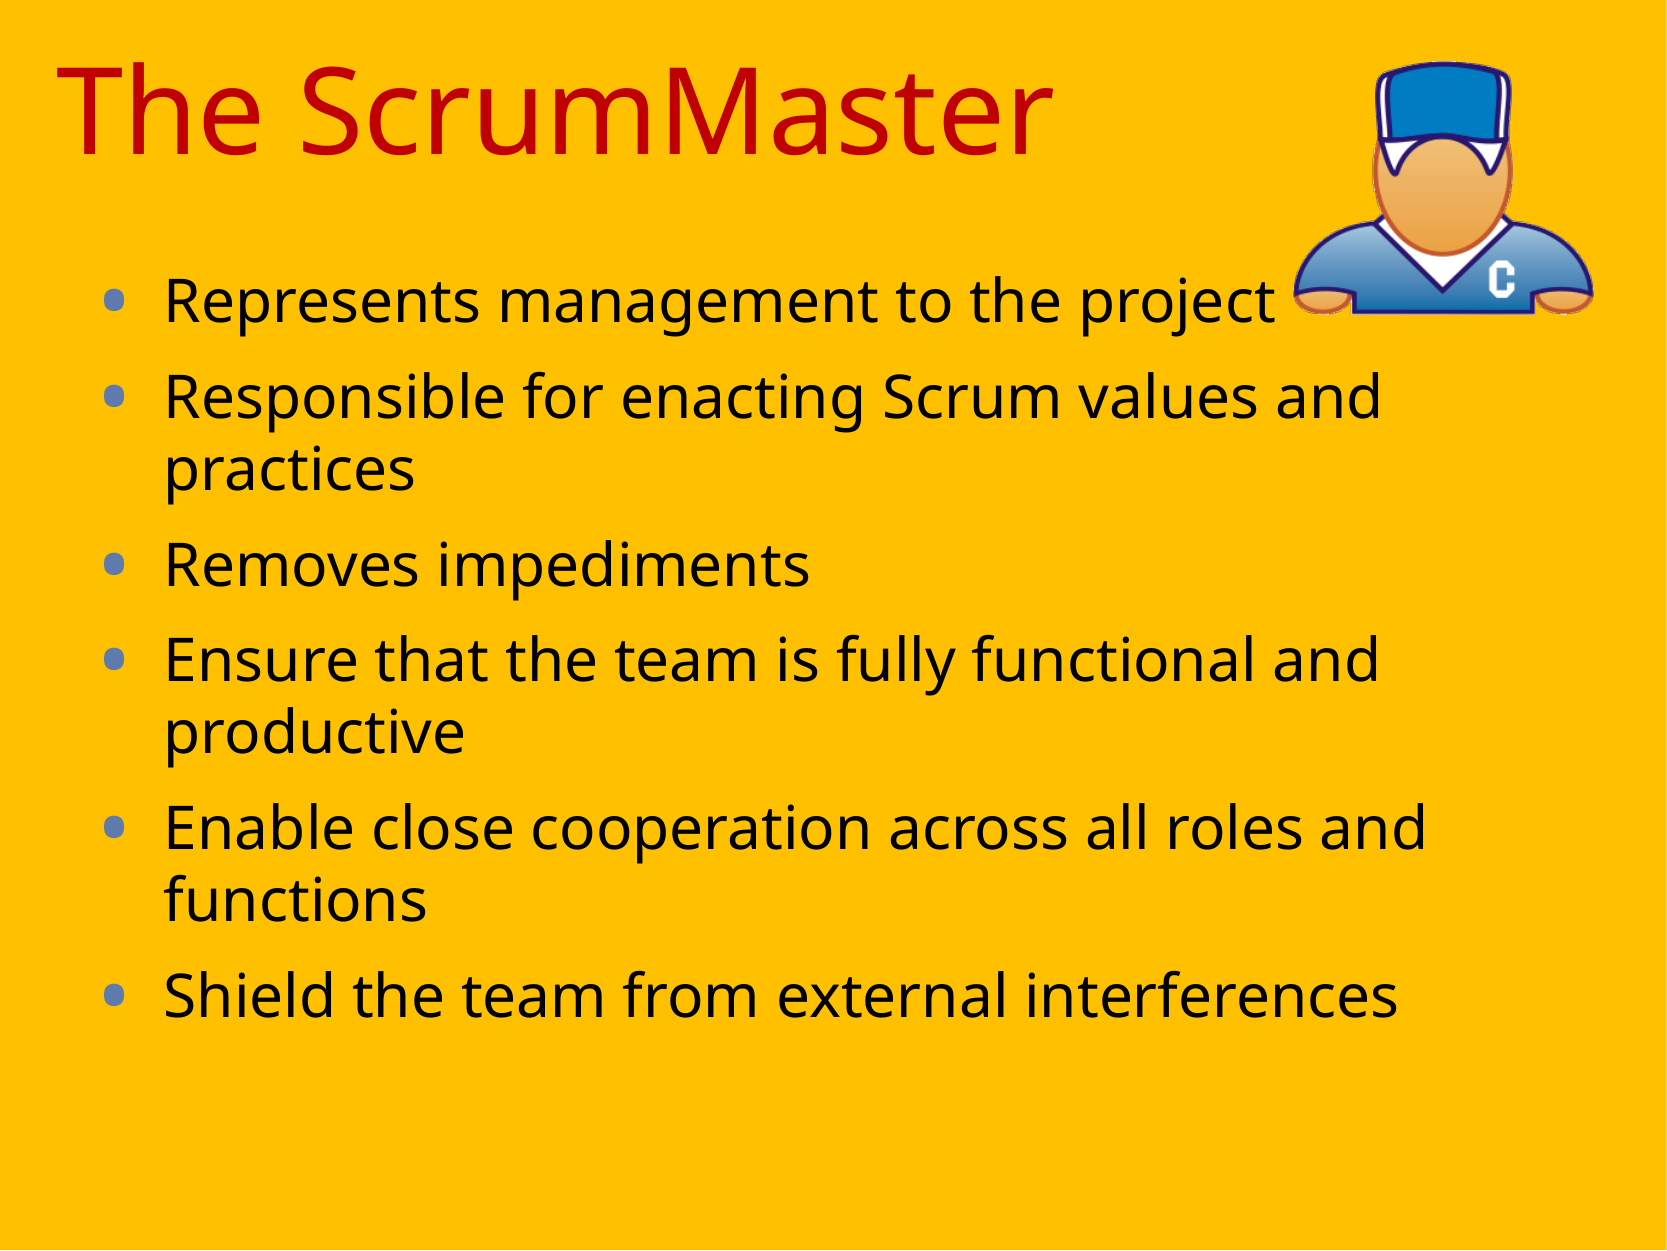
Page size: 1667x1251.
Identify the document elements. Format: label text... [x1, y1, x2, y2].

list Represents management to the project Responsible for enacting Scrum values and practices Removes impediments Ensure that the team is fully functional and productive Enable close cooperation across all roles and functions Shield the team from external interferences [56, 262, 1609, 1096]
title The ScrumMaster [56, 18, 1609, 194]
picture [1293, 61, 1594, 315]
